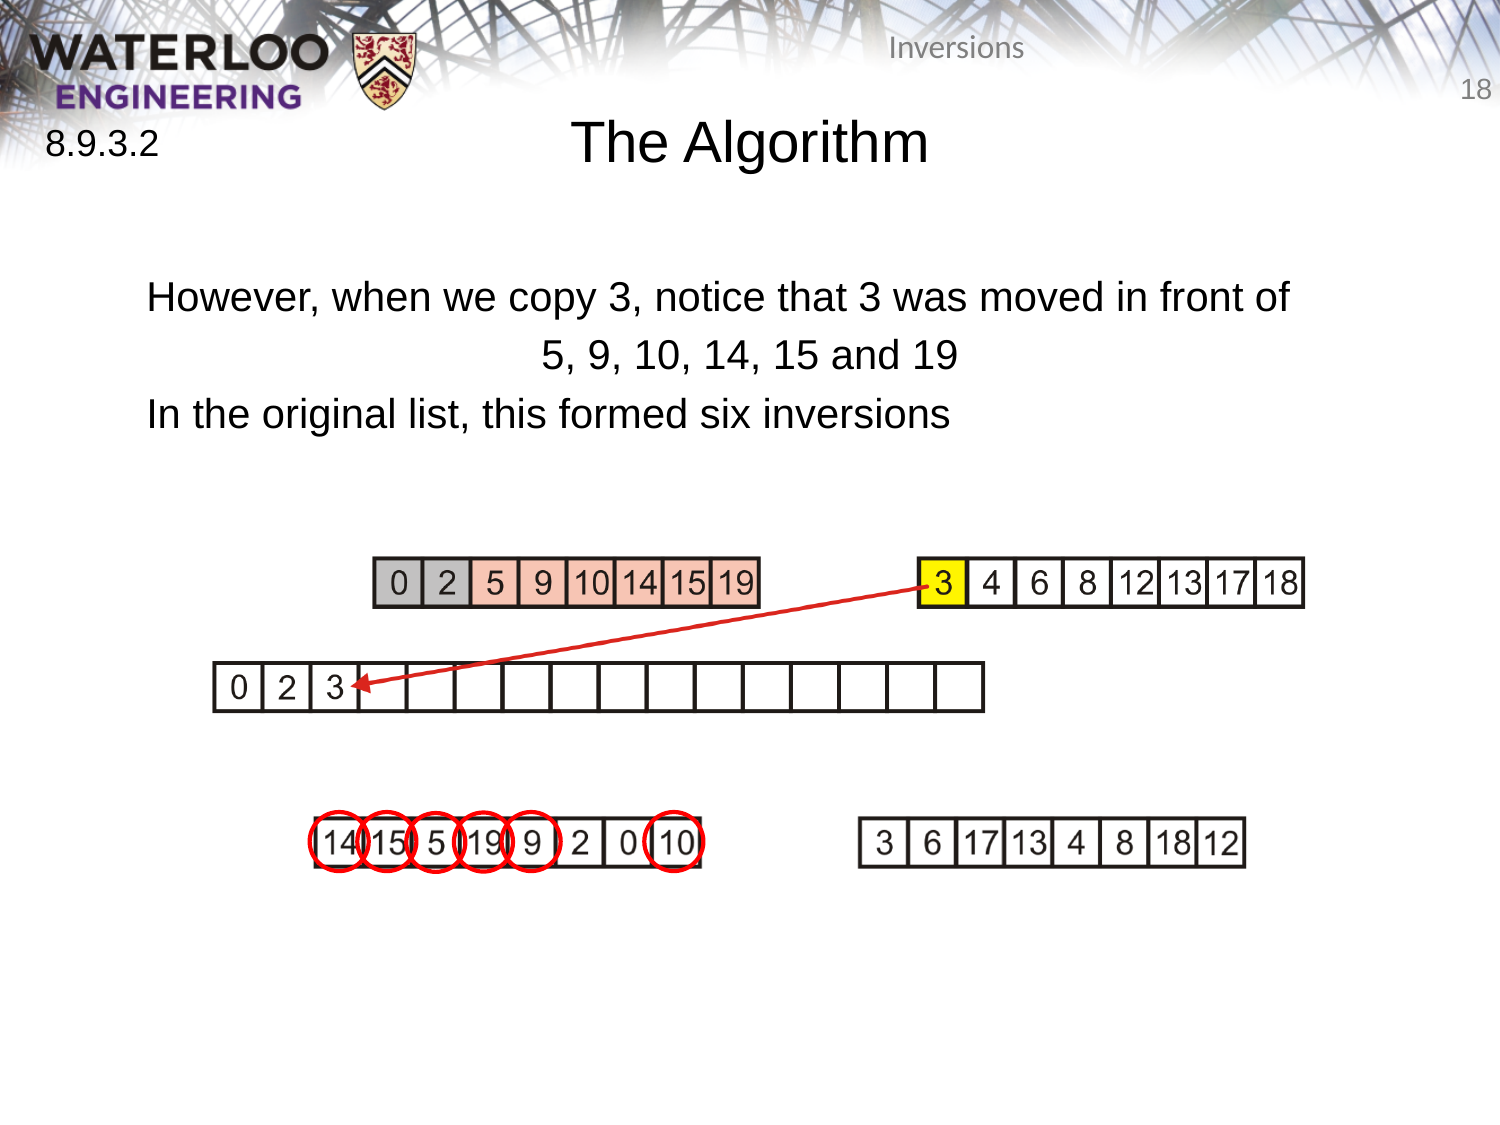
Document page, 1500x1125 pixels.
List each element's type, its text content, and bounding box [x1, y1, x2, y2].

title The Algorithm [74, 44, 1426, 233]
picture [0, 0, 1500, 1125]
list However, when we copy 3, notice that 3 was moved in front of 5, 9, 10, 14, 15 and 19 In the original list, this formed six inversions [74, 262, 1426, 1006]
text_box 8.9.3.2 [30, 111, 175, 172]
